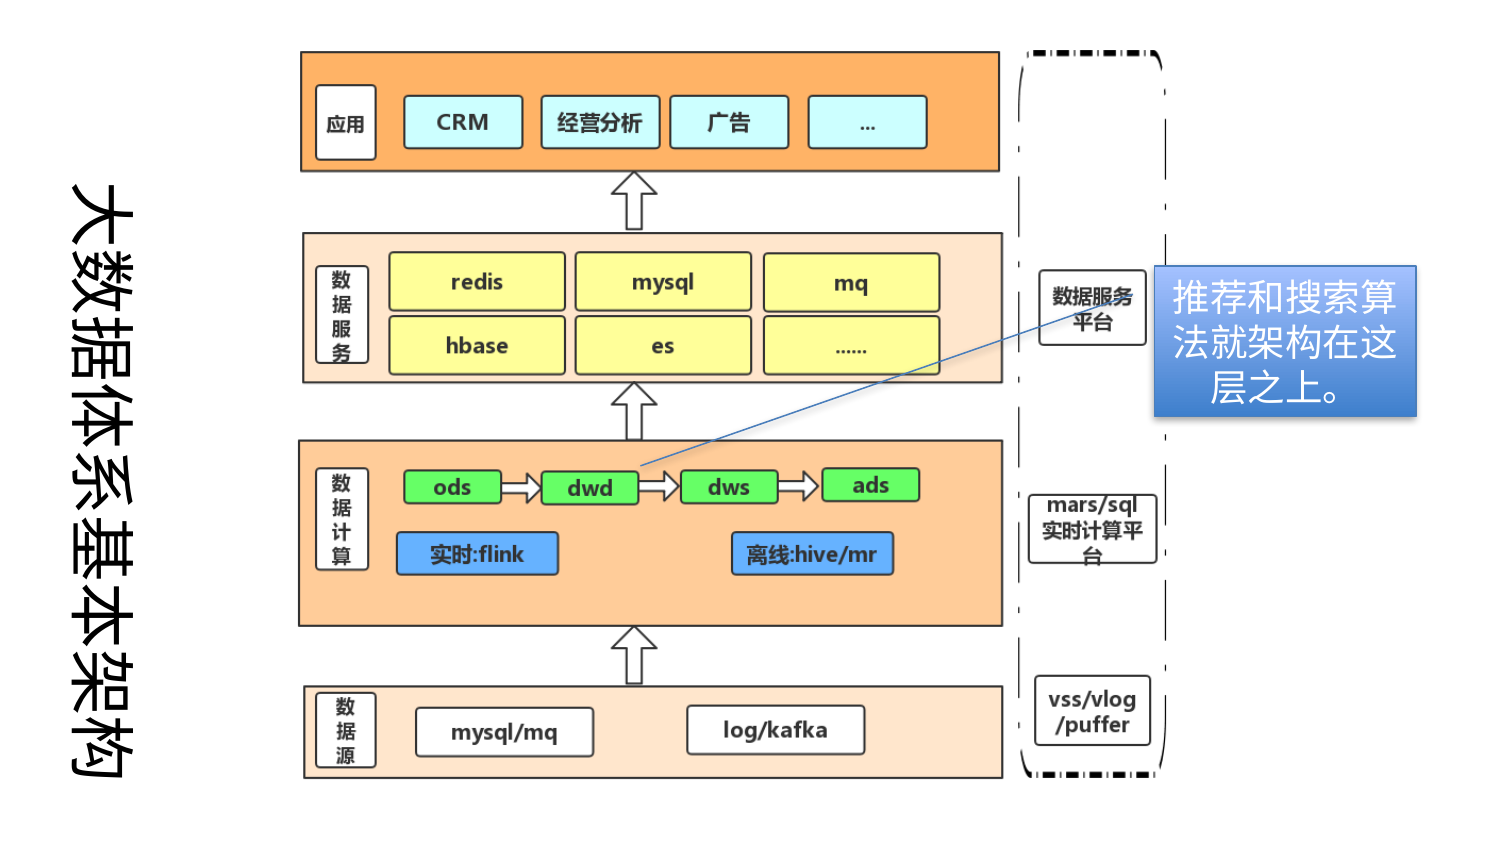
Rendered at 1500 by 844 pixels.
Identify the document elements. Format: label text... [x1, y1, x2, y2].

picture [248, 0, 1231, 844]
text_box 大数据体系基本架构 [39, 167, 152, 789]
text_box 推荐和搜索算法就架构在这层之上。 [1235, 265, 1417, 417]
